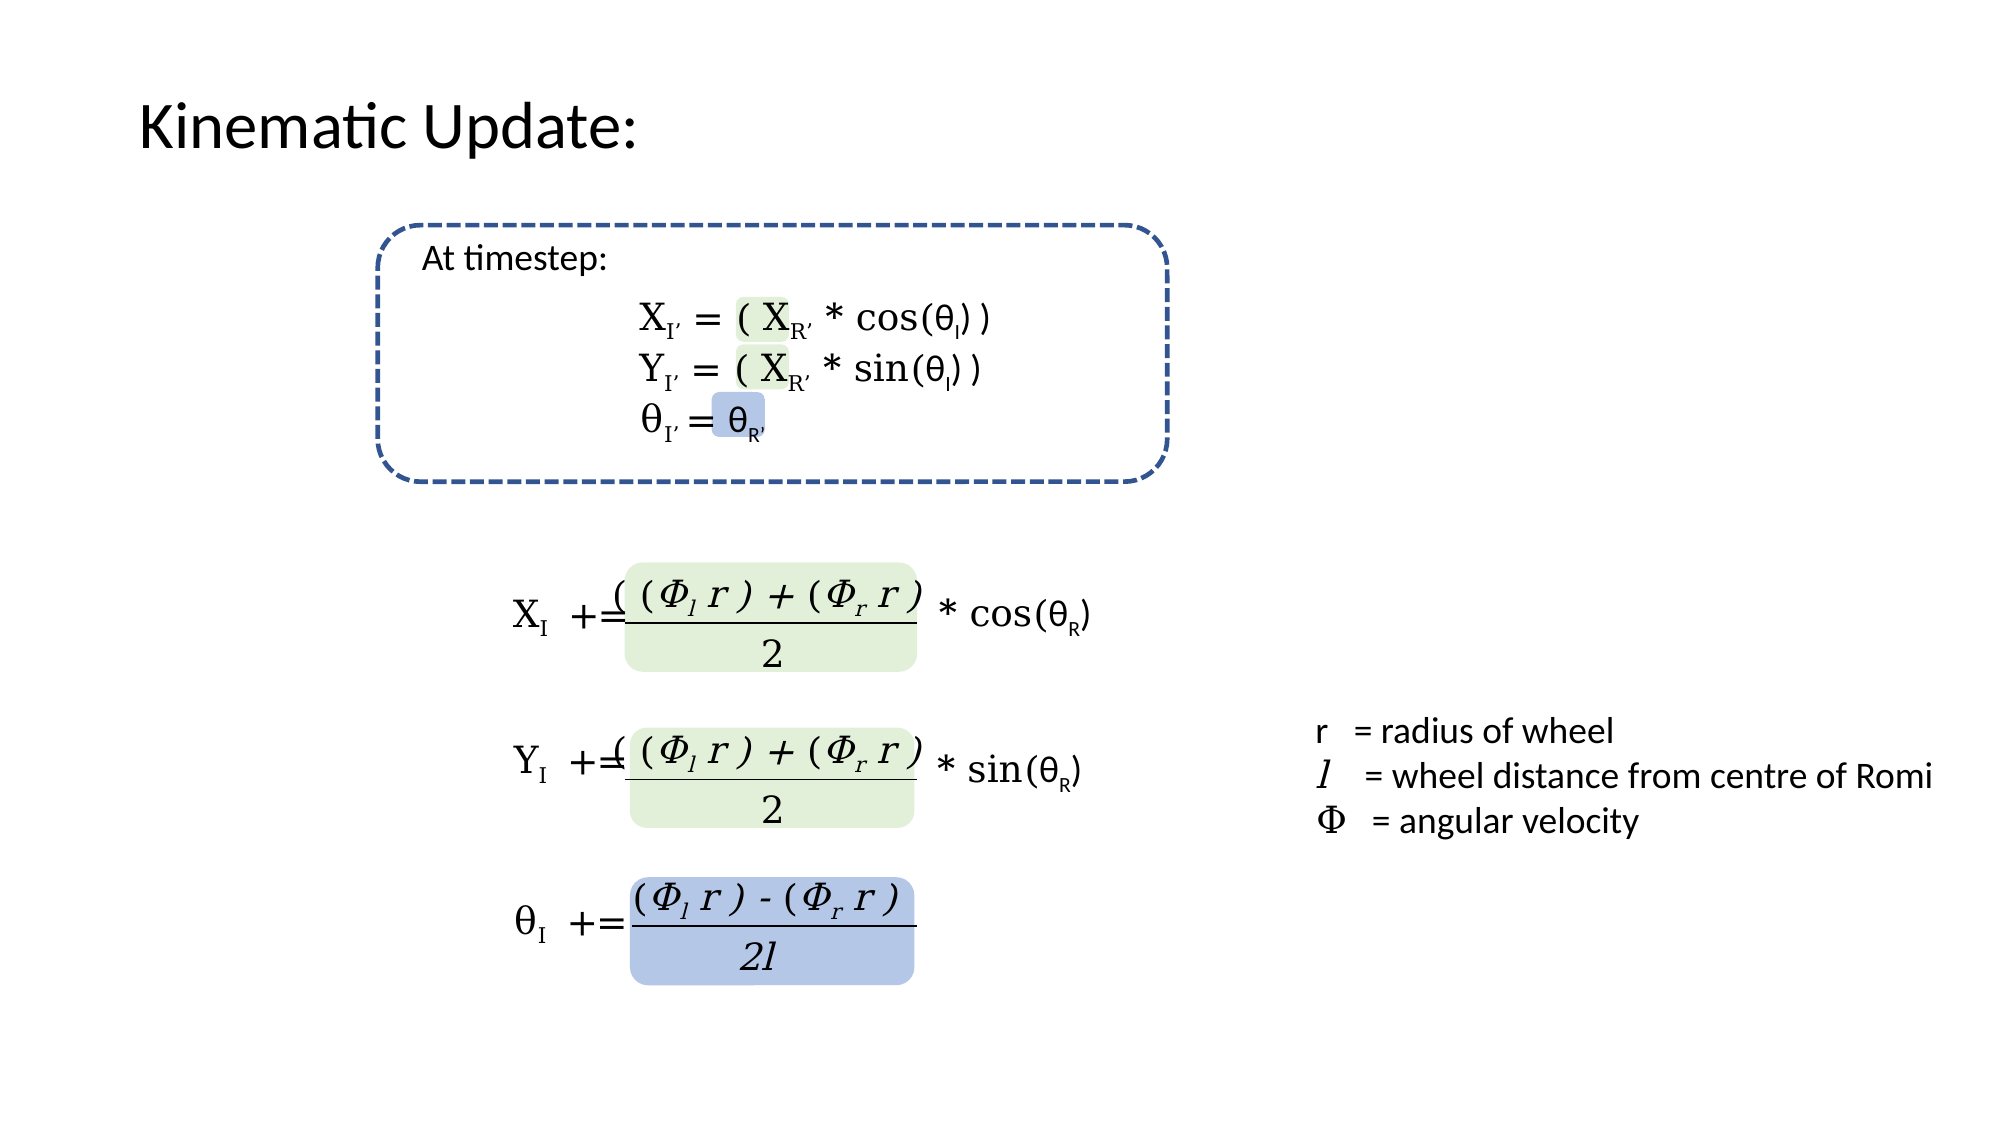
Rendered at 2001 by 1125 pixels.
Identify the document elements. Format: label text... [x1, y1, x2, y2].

text_box YI += [499, 729, 545, 795]
text_box 2 [545, 779, 1000, 839]
text_box [376, 224, 1169, 483]
text_box ( (Φl r ) + (Φr r ) [545, 718, 1000, 779]
text_box Kinematic Update: [125, 75, 655, 170]
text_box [612, 865, 918, 987]
text_box XI += [498, 582, 655, 649]
text_box ( (Φl r ) + (Φr r ) [545, 562, 1000, 623]
text_box θI += [498, 889, 612, 956]
text_box r = radius of wheel l = wheel distance from centre of Romi Φ = angular velocity [1300, 698, 1950, 894]
text_box * sin(θR) [922, 737, 1106, 804]
text_box * cos(θR) [924, 581, 1115, 648]
text_box XI’ = ( XR’ * cos(θI) ) YI’ = ( XR’ * sin(θI) ) θI’ = θR’ [624, 285, 1415, 499]
text_box 2 [545, 623, 1000, 683]
